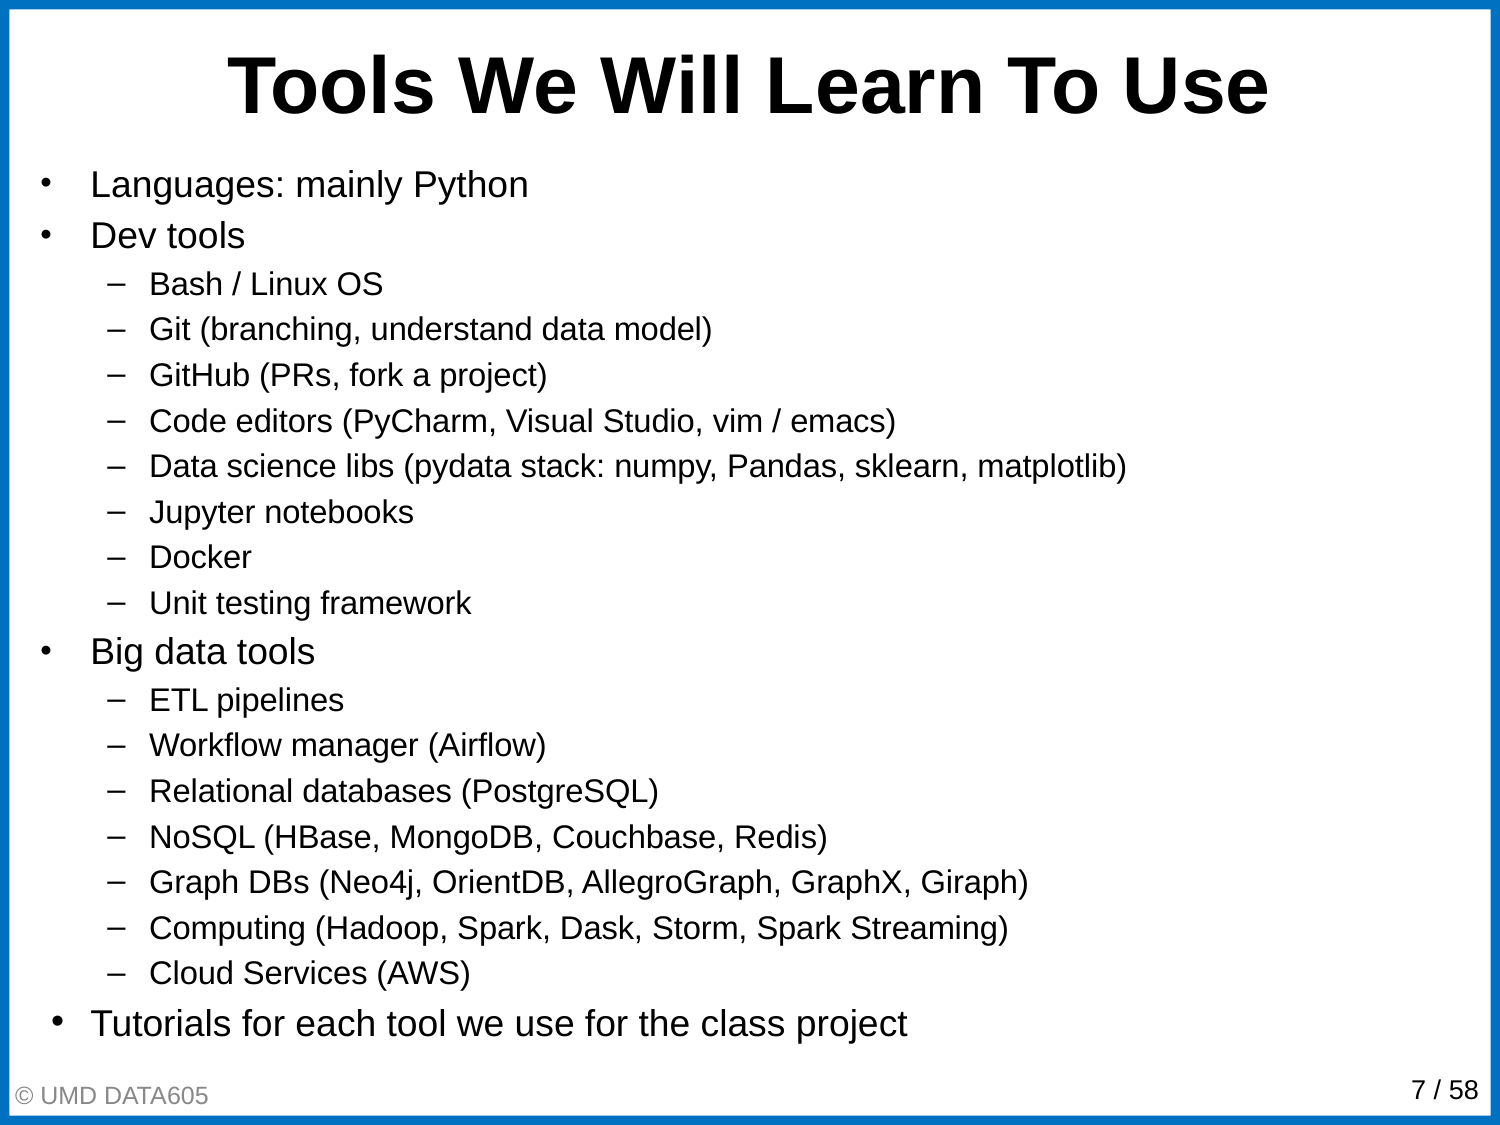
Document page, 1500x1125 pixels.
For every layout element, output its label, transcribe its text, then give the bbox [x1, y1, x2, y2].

list Languages: mainly Python Dev tools Bash / Linux OS Git (branching, understand data model) GitHub (PRs, fork a project) Code editors (PyCharm, Visual Studio, vim / emacs) Data science libs (pydata stack: numpy, Pandas, sklearn, matplotlib) Jupyter notebooks Docker Unit testing framework Big data tools ETL pipelines Workflow manager (Airflow) Relational databases (PostgreSQL) NoSQL (HBase, MongoDB, Couchbase, Redis) Graph DBs (Neo4j, OrientDB, AllegroGraph, GraphX, Giraph) Computing (Hadoop, Spark, Dask, Storm, Spark Streaming) Cloud Services (AWS) Tutorials for each tool we use for the class project [24, 152, 1475, 1066]
footer © UMD DATA605 [0, 1065, 550, 1125]
slide_number ‹#› / 58 [1344, 1065, 1494, 1125]
title Tools We Will Learn To Use [24, 24, 1475, 138]
